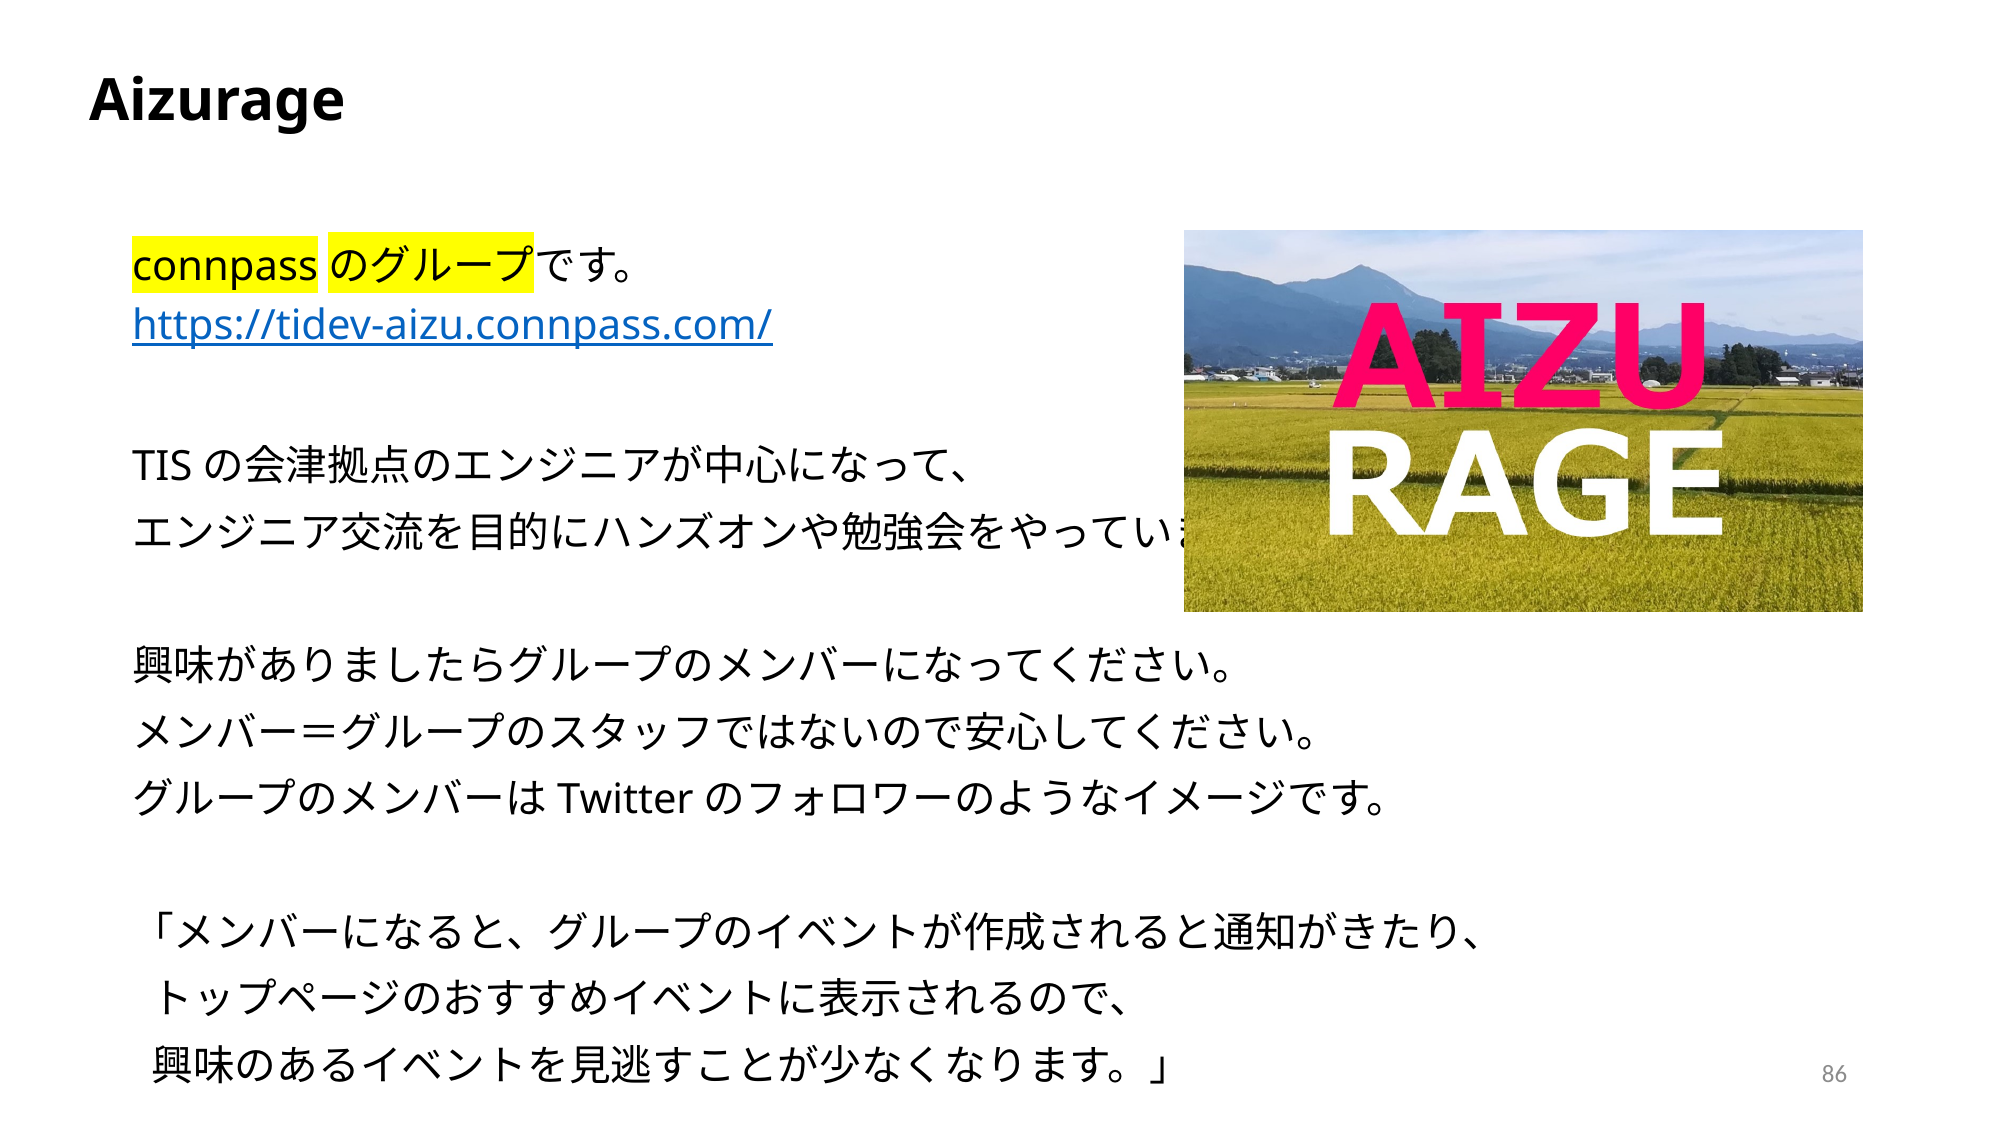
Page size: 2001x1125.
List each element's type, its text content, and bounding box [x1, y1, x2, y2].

picture [1184, 230, 1863, 612]
slide_number 86 [1412, 1042, 1863, 1103]
text_box connpassのグループです。 https://tidev-aizu.connpass.com/ TISの会津拠点のエンジニアが中心になって、 エンジニア交流を目的にハンズオンや勉強会をやっています。 興味がありましたらグループのメンバーになってください。 メンバー＝グループのスタッフではないので安心してください。 グループのメンバーはTwitterのフォロワーのようなイメージです。 「メンバーになると、グループのイベントが作成されると通知がきたり、 トップページのおすすめイベントに表示されるので、 興味のあるイベントを見逃すことが少なくなります。」 [117, 214, 1760, 1097]
text_box Aizurage [74, 54, 1454, 140]
